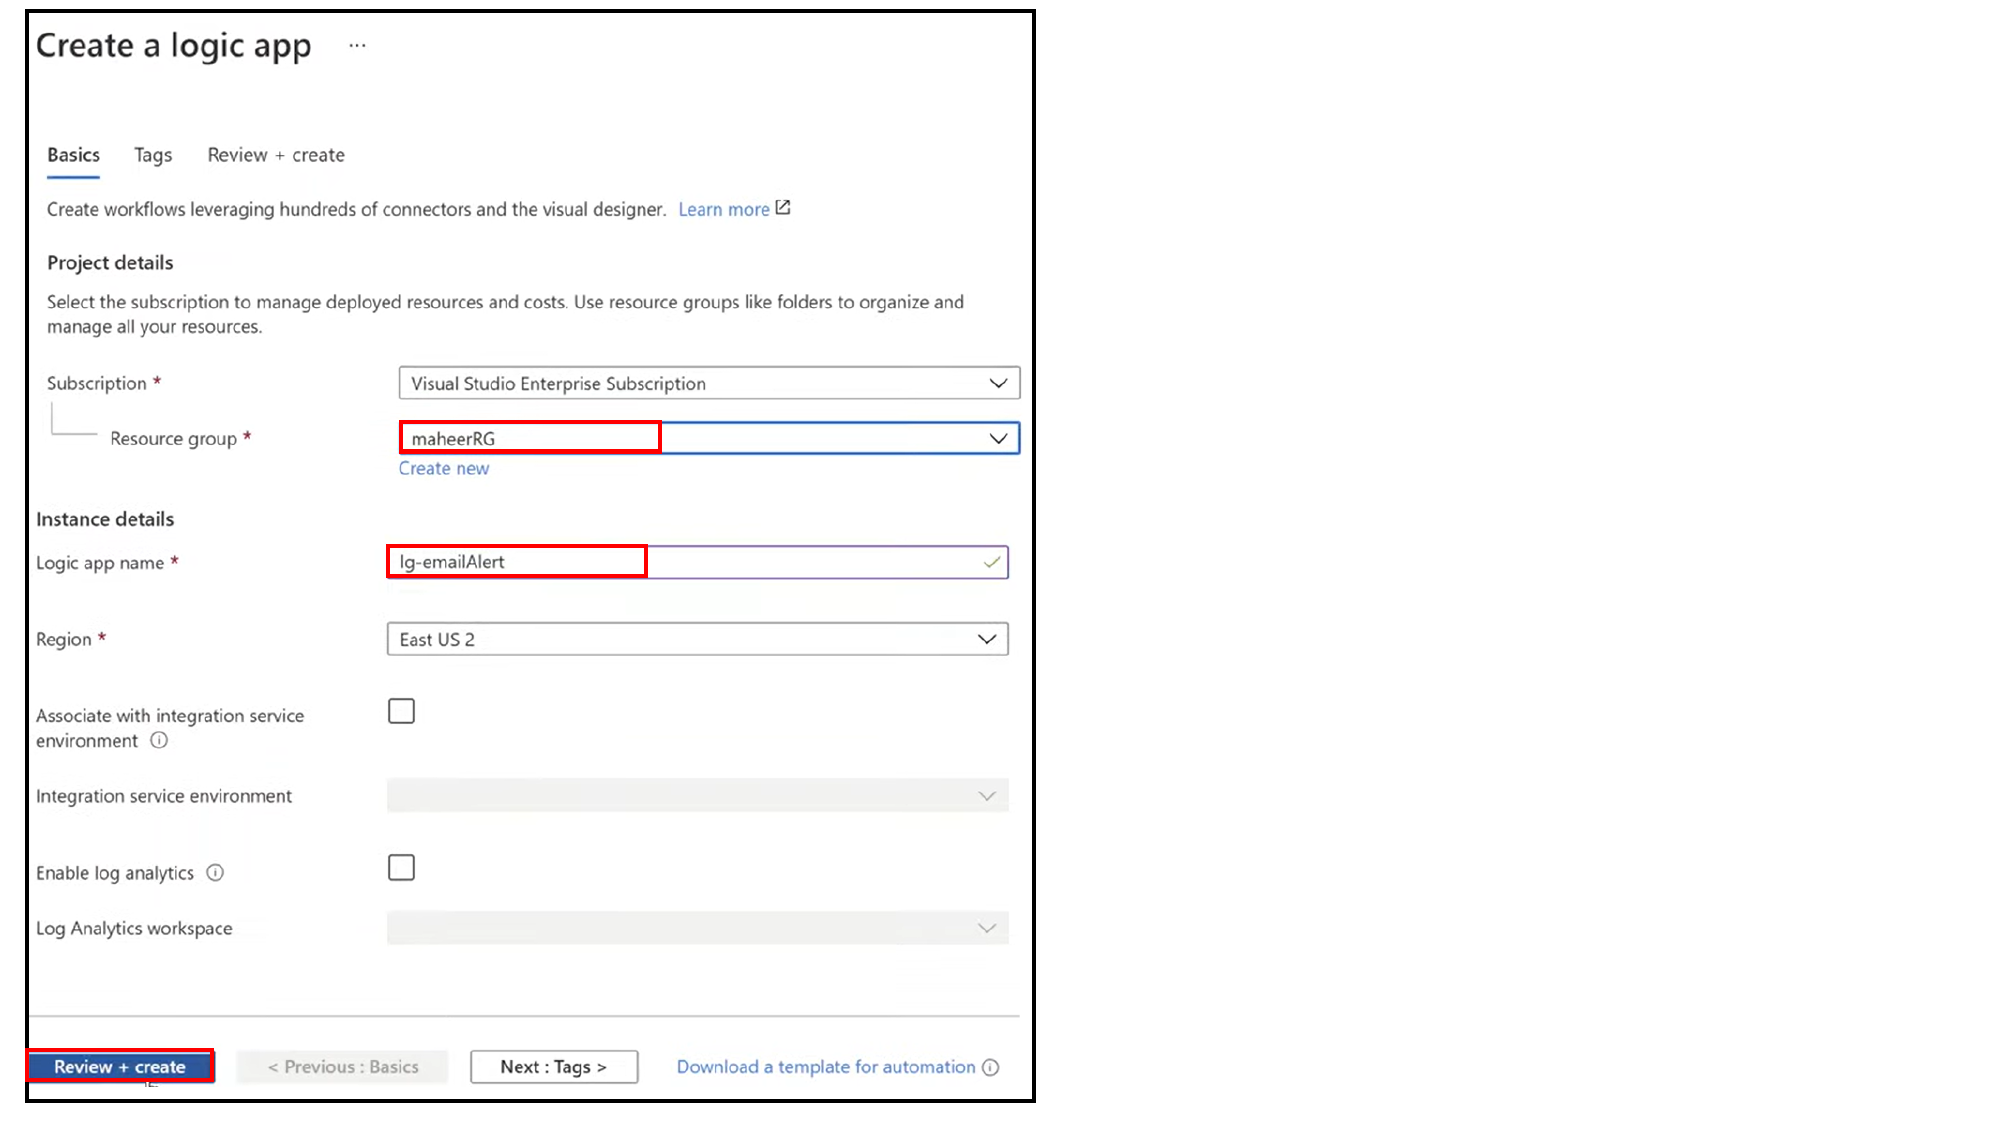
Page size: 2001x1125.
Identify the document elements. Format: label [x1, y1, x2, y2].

picture [27, 23, 1034, 487]
text_box [26, 10, 1035, 1102]
picture [27, 502, 1020, 1087]
